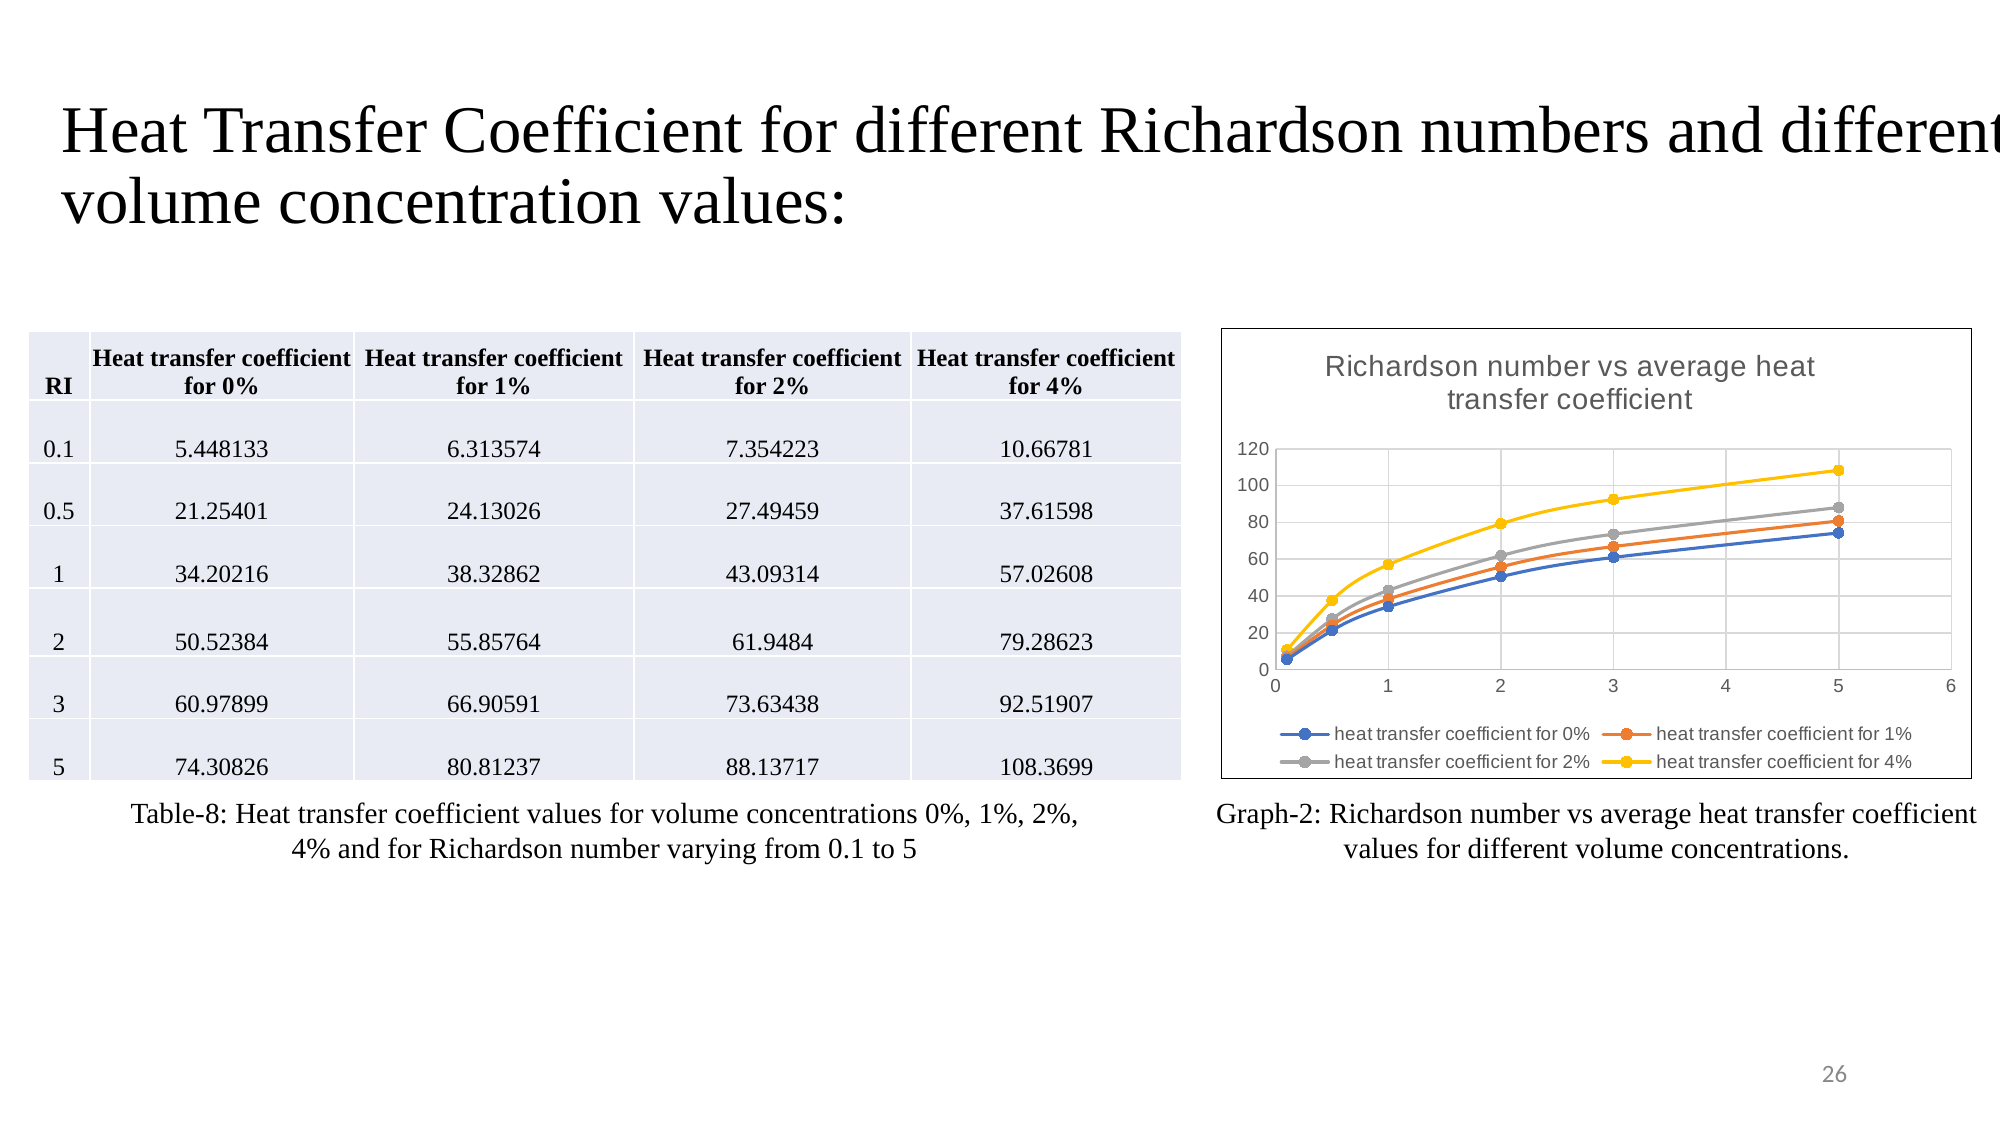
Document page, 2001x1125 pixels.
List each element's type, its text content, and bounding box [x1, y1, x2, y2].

table_cell 61.9484 [635, 589, 910, 655]
table_cell 55.85764 [355, 589, 633, 655]
table_cell 0.5 [29, 464, 89, 525]
table_cell 50.52384 [91, 589, 353, 655]
table_cell 24.13026 [355, 464, 633, 525]
text_box Table-8: Heat transfer coefficient values for volume concentrations 0%, 1%, 2%, 4% and for Richardson number varying from 0.1 to 5 [104, 786, 1105, 872]
table_cell 60.97899 [91, 657, 353, 718]
table_cell 108.3699 [912, 719, 1181, 780]
chart [1221, 328, 1973, 780]
table_cell 74.30826 [91, 719, 353, 780]
table_cell 3 [29, 657, 89, 718]
table_cell 5.448133 [91, 401, 353, 462]
table_cell 73.63438 [635, 657, 910, 718]
table_cell 80.81237 [355, 719, 633, 780]
table_cell 79.28623 [912, 589, 1181, 655]
table_cell 1 [29, 526, 89, 587]
table_cell 57.02608 [912, 526, 1181, 587]
slide_number 26 [1412, 1042, 1863, 1103]
table_cell 5 [29, 719, 89, 780]
table_header Heat transfer coefficient for 2% [635, 332, 910, 399]
table_cell 21.25401 [91, 464, 353, 525]
table_cell 7.354223 [635, 401, 910, 462]
table_header Heat transfer coefficient for 0% [91, 332, 353, 399]
table_cell 34.20216 [91, 526, 353, 587]
table_cell 27.49459 [635, 464, 910, 525]
table_cell 37.61598 [912, 464, 1181, 525]
table_cell 88.13717 [635, 719, 910, 780]
table_cell 66.90591 [355, 657, 633, 718]
table_cell 2 [29, 589, 89, 655]
list Heat Transfer Coefficient for different Richardson numbers and different volume concentration values: [28, 86, 2000, 235]
text_box Graph-2: Richardson number vs average heat transfer coefficient values for different volume concentrations. [1165, 786, 2000, 872]
table_header Heat transfer coefficient for 1% [355, 332, 633, 399]
table_cell 92.51907 [912, 657, 1181, 718]
table_cell 6.313574 [355, 401, 633, 462]
table_header Heat transfer coefficient for 4% [912, 332, 1181, 399]
table_cell 10.66781 [912, 401, 1181, 462]
table_cell 38.32862 [355, 526, 633, 587]
table_cell 43.09314 [635, 526, 910, 587]
table_cell 0.1 [29, 401, 89, 462]
table_header RI [29, 332, 89, 399]
